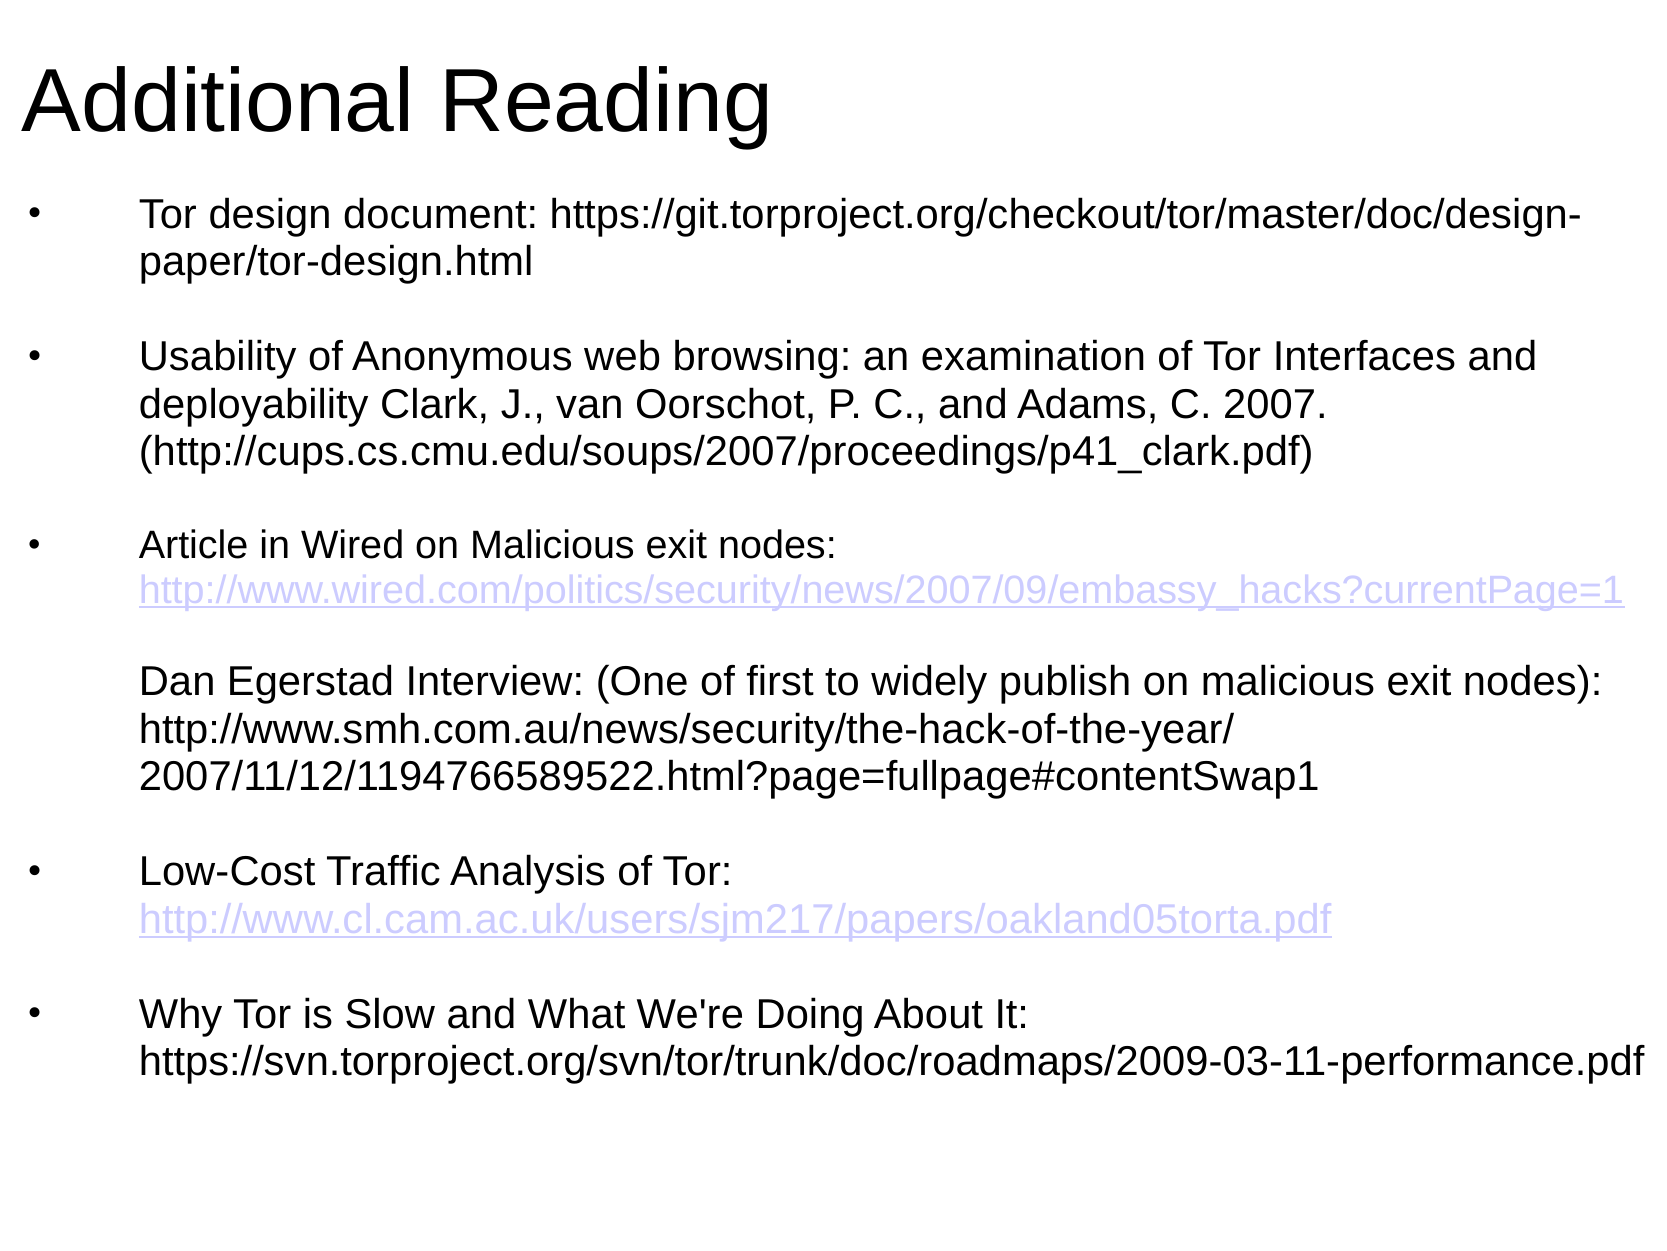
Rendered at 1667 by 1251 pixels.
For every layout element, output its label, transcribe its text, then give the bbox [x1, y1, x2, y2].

title Additional Reading [21, 49, 1646, 201]
subtitle Tor design document: https://git.torproject.org/checkout/tor/master/doc/design-paper/tor-design.html Usability of Anonymous web browsing: an examination of Tor Interfaces and deployability Clark, J., van Oorschot, P. C., and Adams, C. 2007. (http://cups.cs.cmu.edu/soups/2007/proceedings/p41_clark.pdf) Article in Wired on Malicious exit nodes: http://www.wired.com/politics/security/news/2007/09/embassy_hacks?currentPage=1 Dan Egerstad Interview: (One of first to widely publish on malicious exit nodes): http://www.smh.com.au/news/security/the-hack-of-the-year/2007/11/12/1194766589522.html?page=fullpage#contentSwap1 Low-Cost Trafﬁc Analysis of Tor: http://www.cl.cam.ac.uk/users/sjm217/papers/oakland05torta.pdf Why Tor is Slow and What We're Doing About It: https://svn.torproject.org/svn/tor/trunk/doc/roadmaps/2009-03-11-performance.pdf [27, 190, 1651, 1251]
